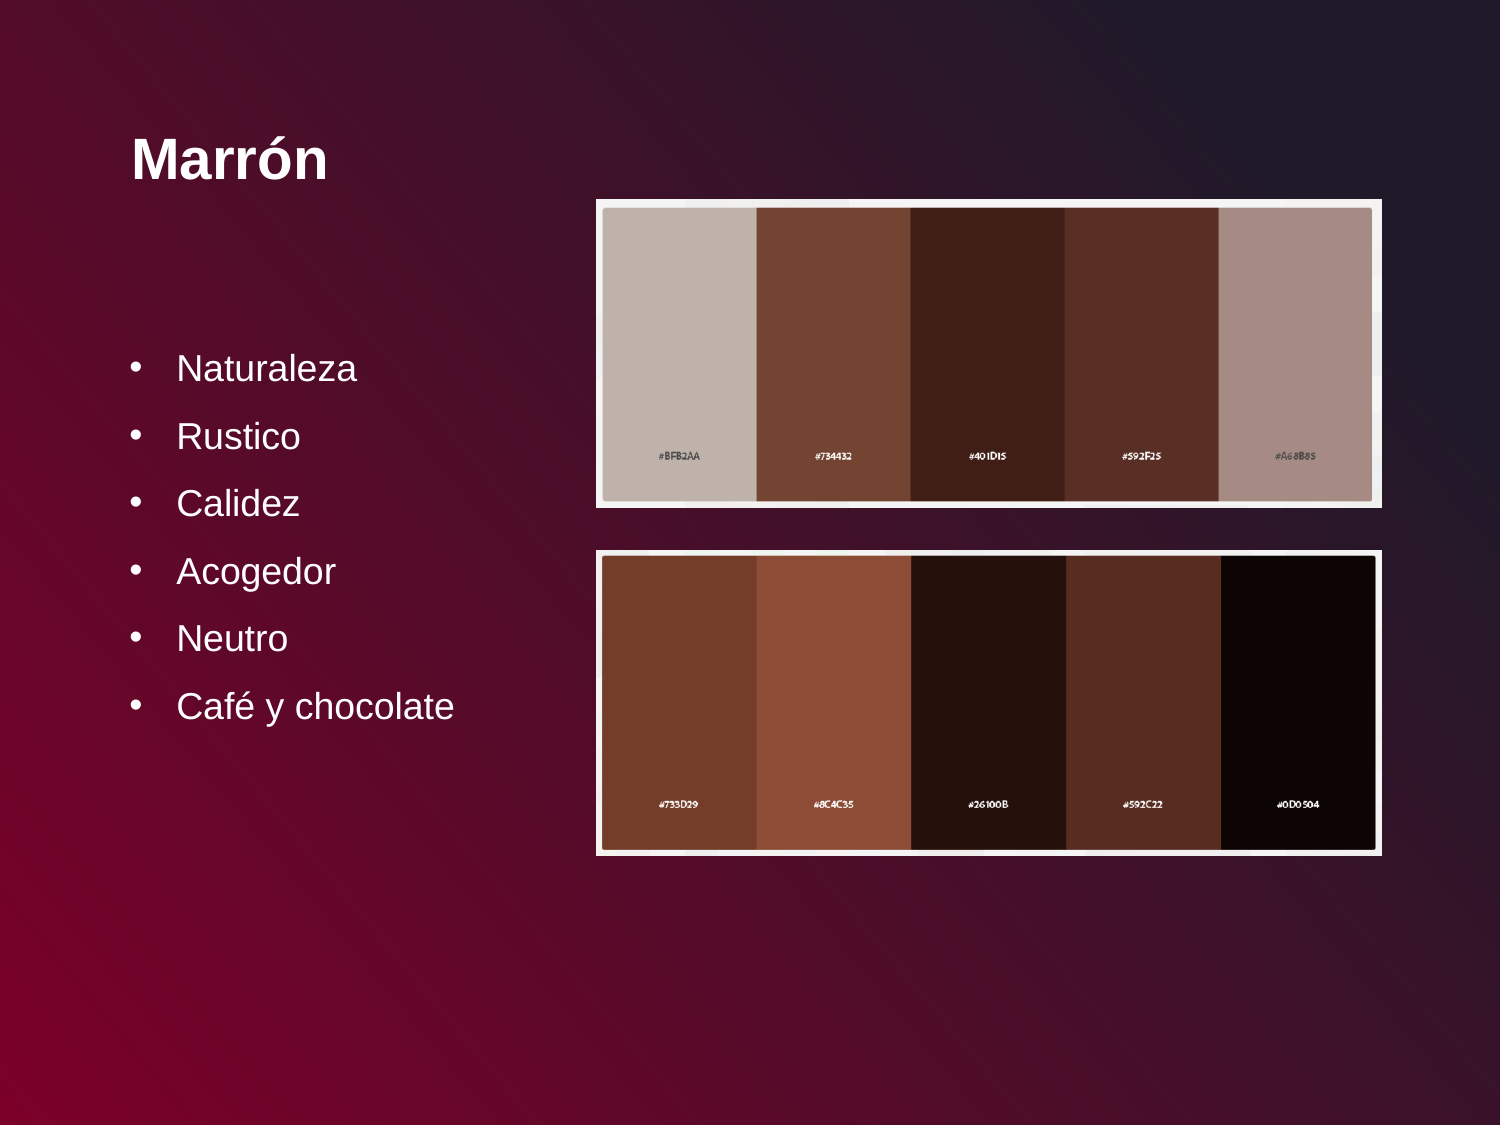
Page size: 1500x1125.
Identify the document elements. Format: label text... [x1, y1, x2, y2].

picture [596, 199, 1382, 508]
text_box Naturaleza Rustico Calidez Acogedor Neutro Café y chocolate [114, 314, 471, 735]
picture [596, 550, 1382, 856]
text_box Marrón [116, 113, 344, 199]
